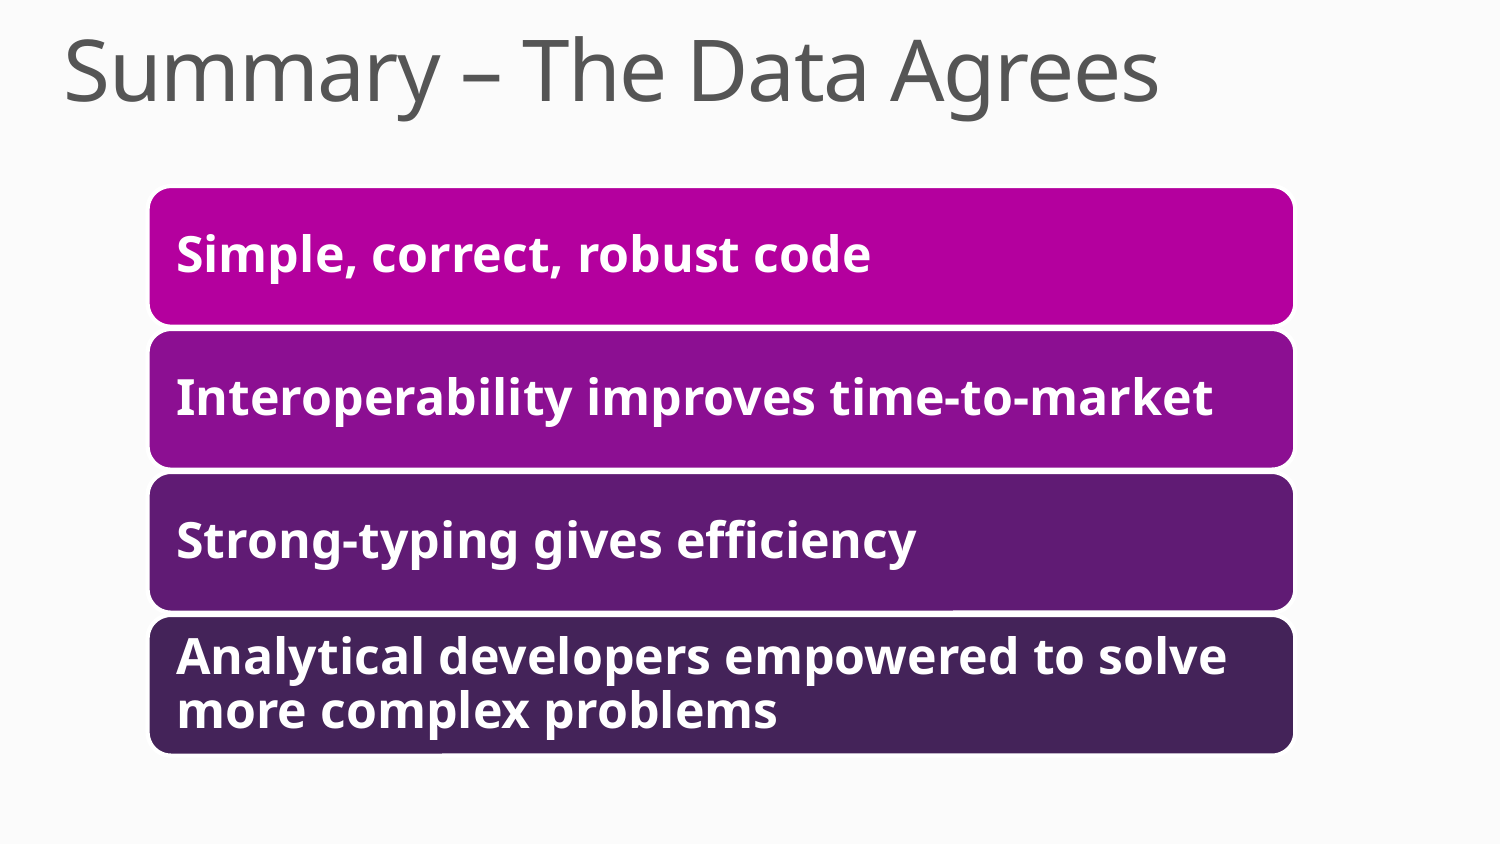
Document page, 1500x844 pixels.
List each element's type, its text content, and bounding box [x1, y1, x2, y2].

title Summary – The Data Agrees [63, 28, 1436, 122]
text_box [147, 185, 1296, 756]
